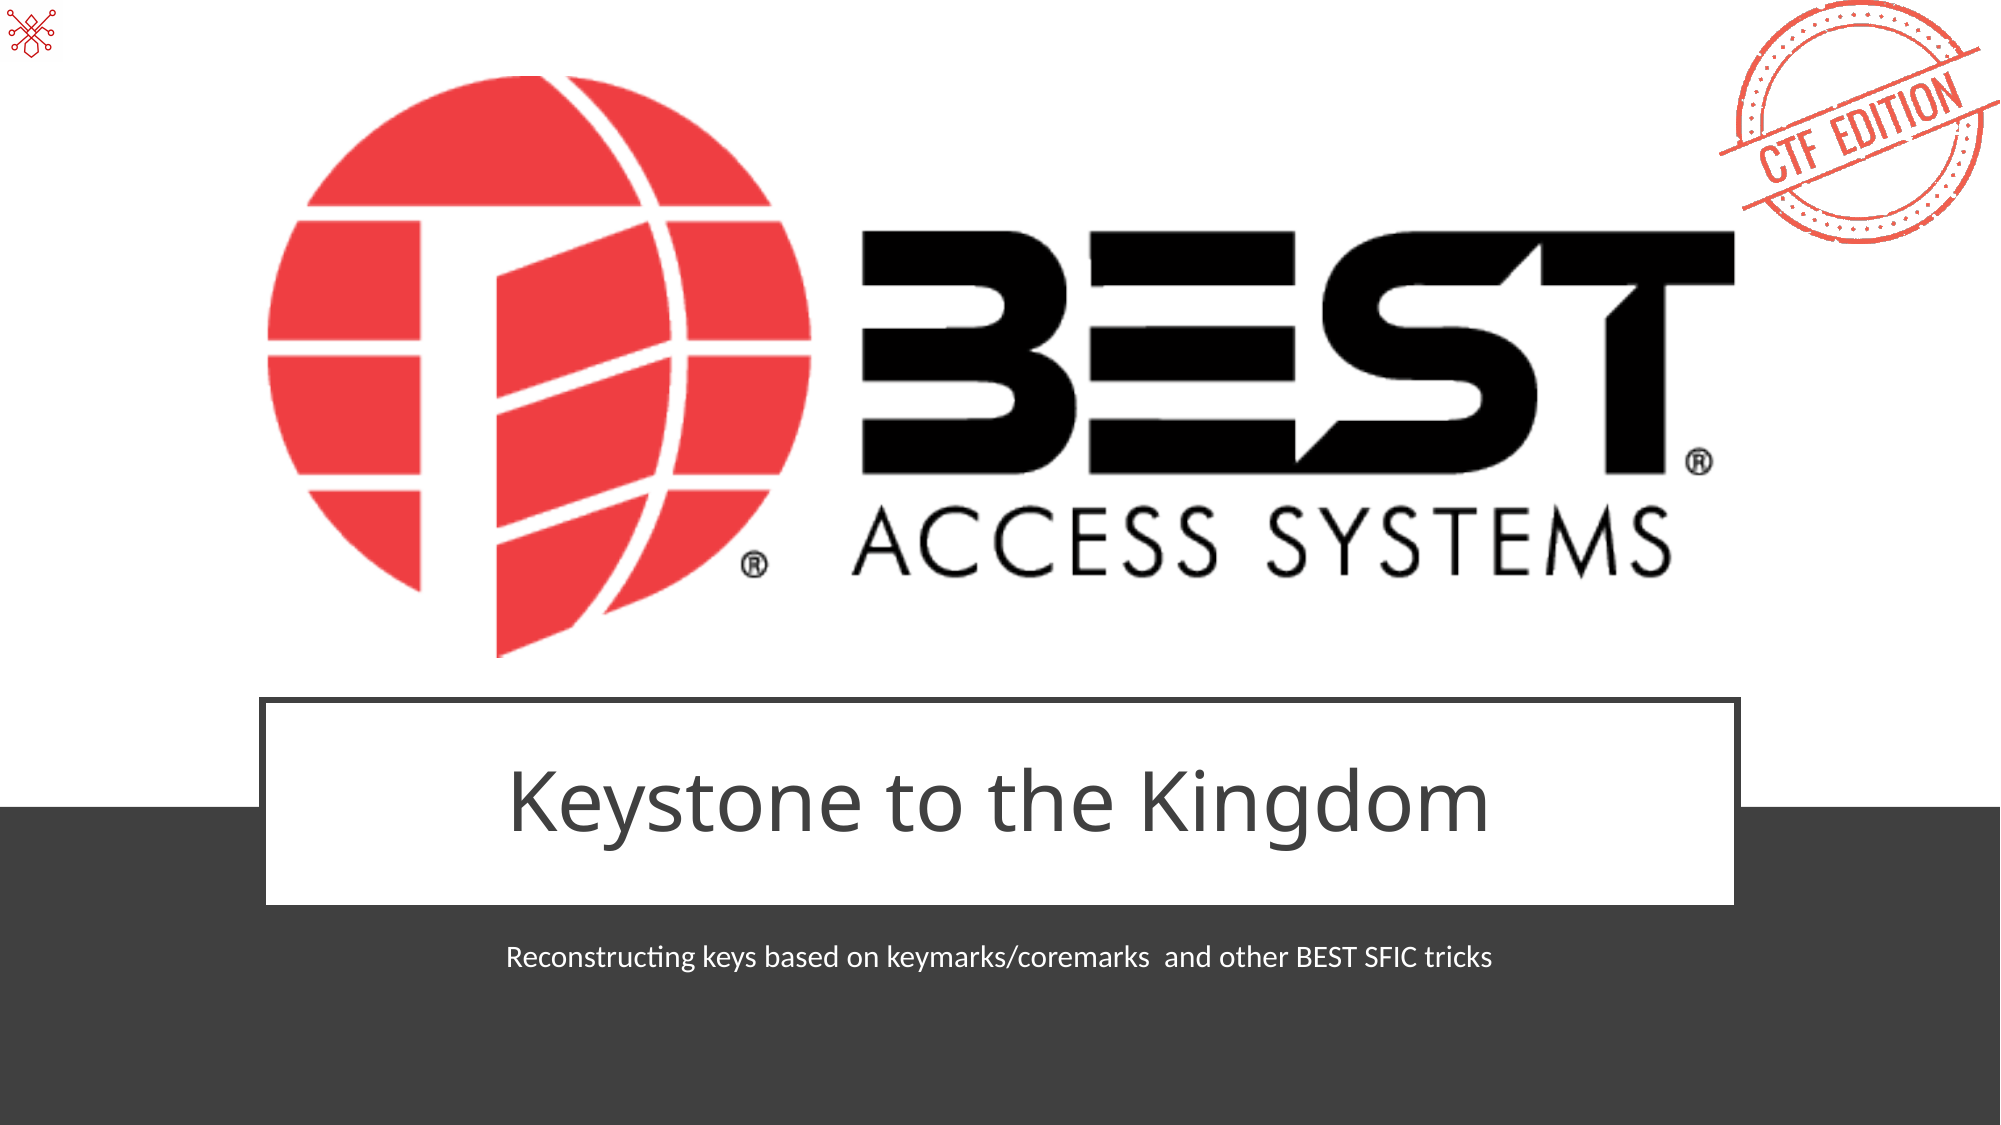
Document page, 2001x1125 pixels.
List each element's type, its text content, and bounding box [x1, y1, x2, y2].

picture [0, 0, 63, 62]
title Keystone to the Kingdom [262, 700, 1738, 908]
text_box [0, 806, 2000, 1125]
subtitle Reconstructing keys based on keymarks/coremarks and other BEST SFIC tricks [442, 933, 1558, 1022]
picture [213, 0, 2000, 658]
